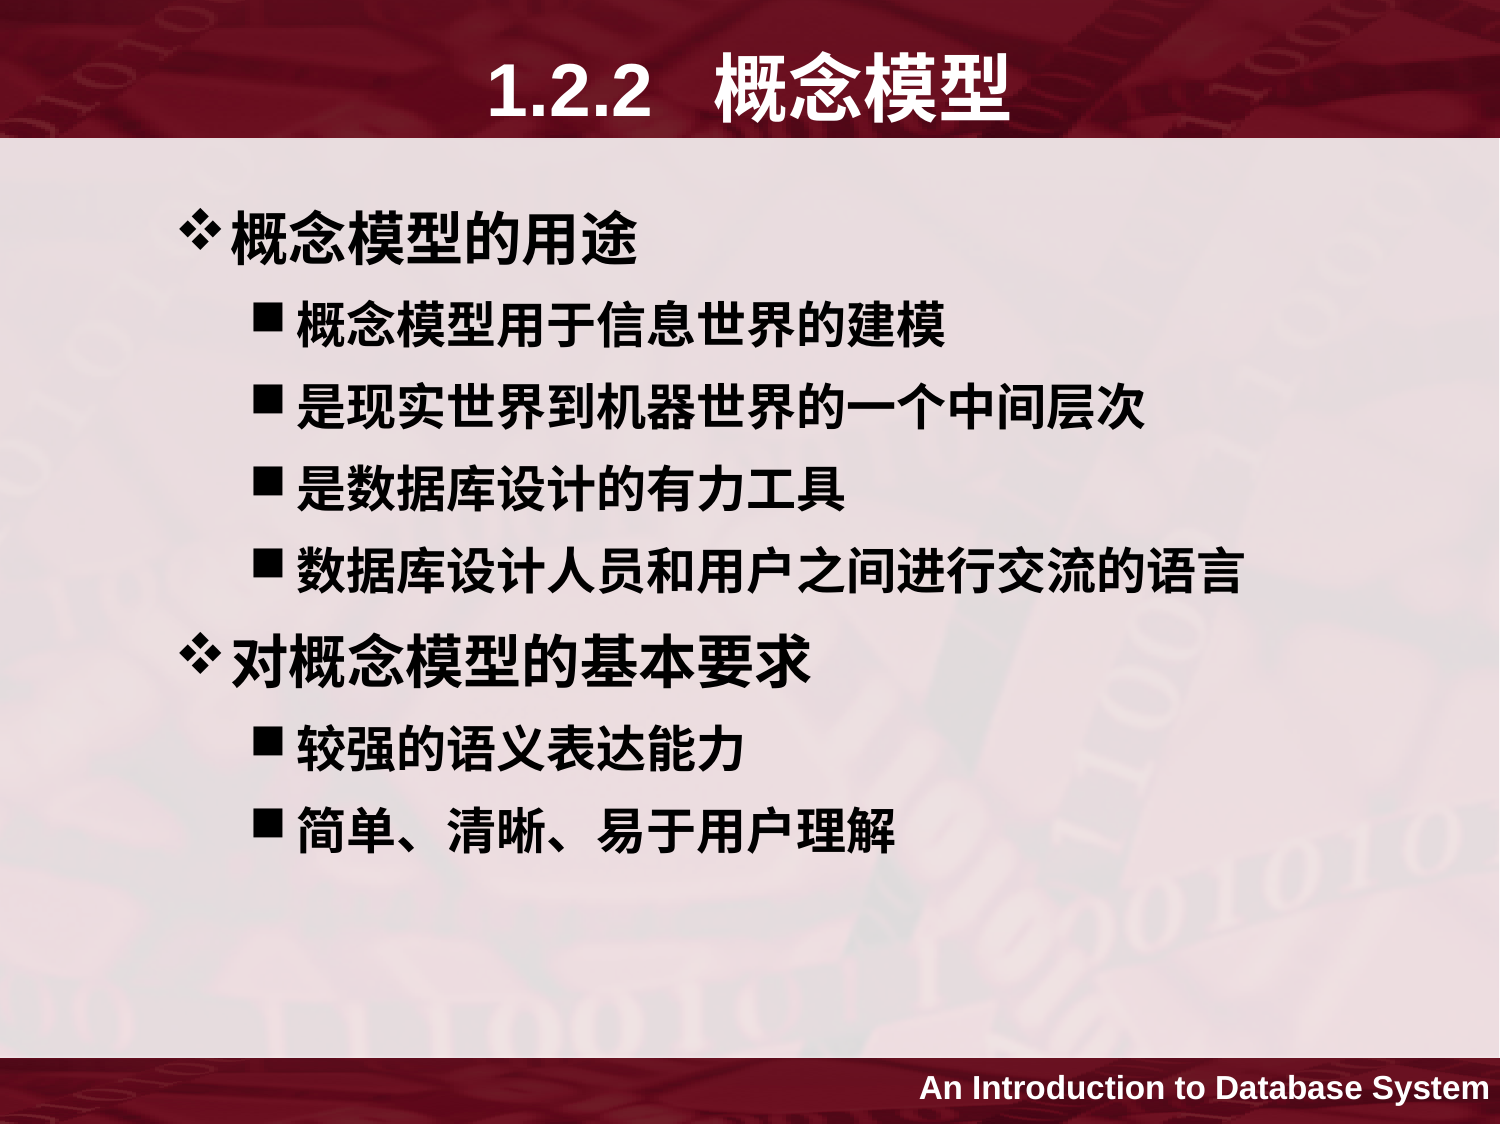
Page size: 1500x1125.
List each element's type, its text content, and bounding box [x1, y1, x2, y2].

list 概念模型的用途 概念模型用于信息世界的建模 是现实世界到机器世界的一个中间层次 是数据库设计的有力工具 数据库设计人员和用户之间进行交流的语言 对概念模型的基本要求 较强的语义表达能力 简单、清晰、易于用户理解 [159, 180, 1435, 1000]
title 1.2.2 概念模型 [75, 0, 1425, 181]
picture [0, 0, 1500, 1124]
